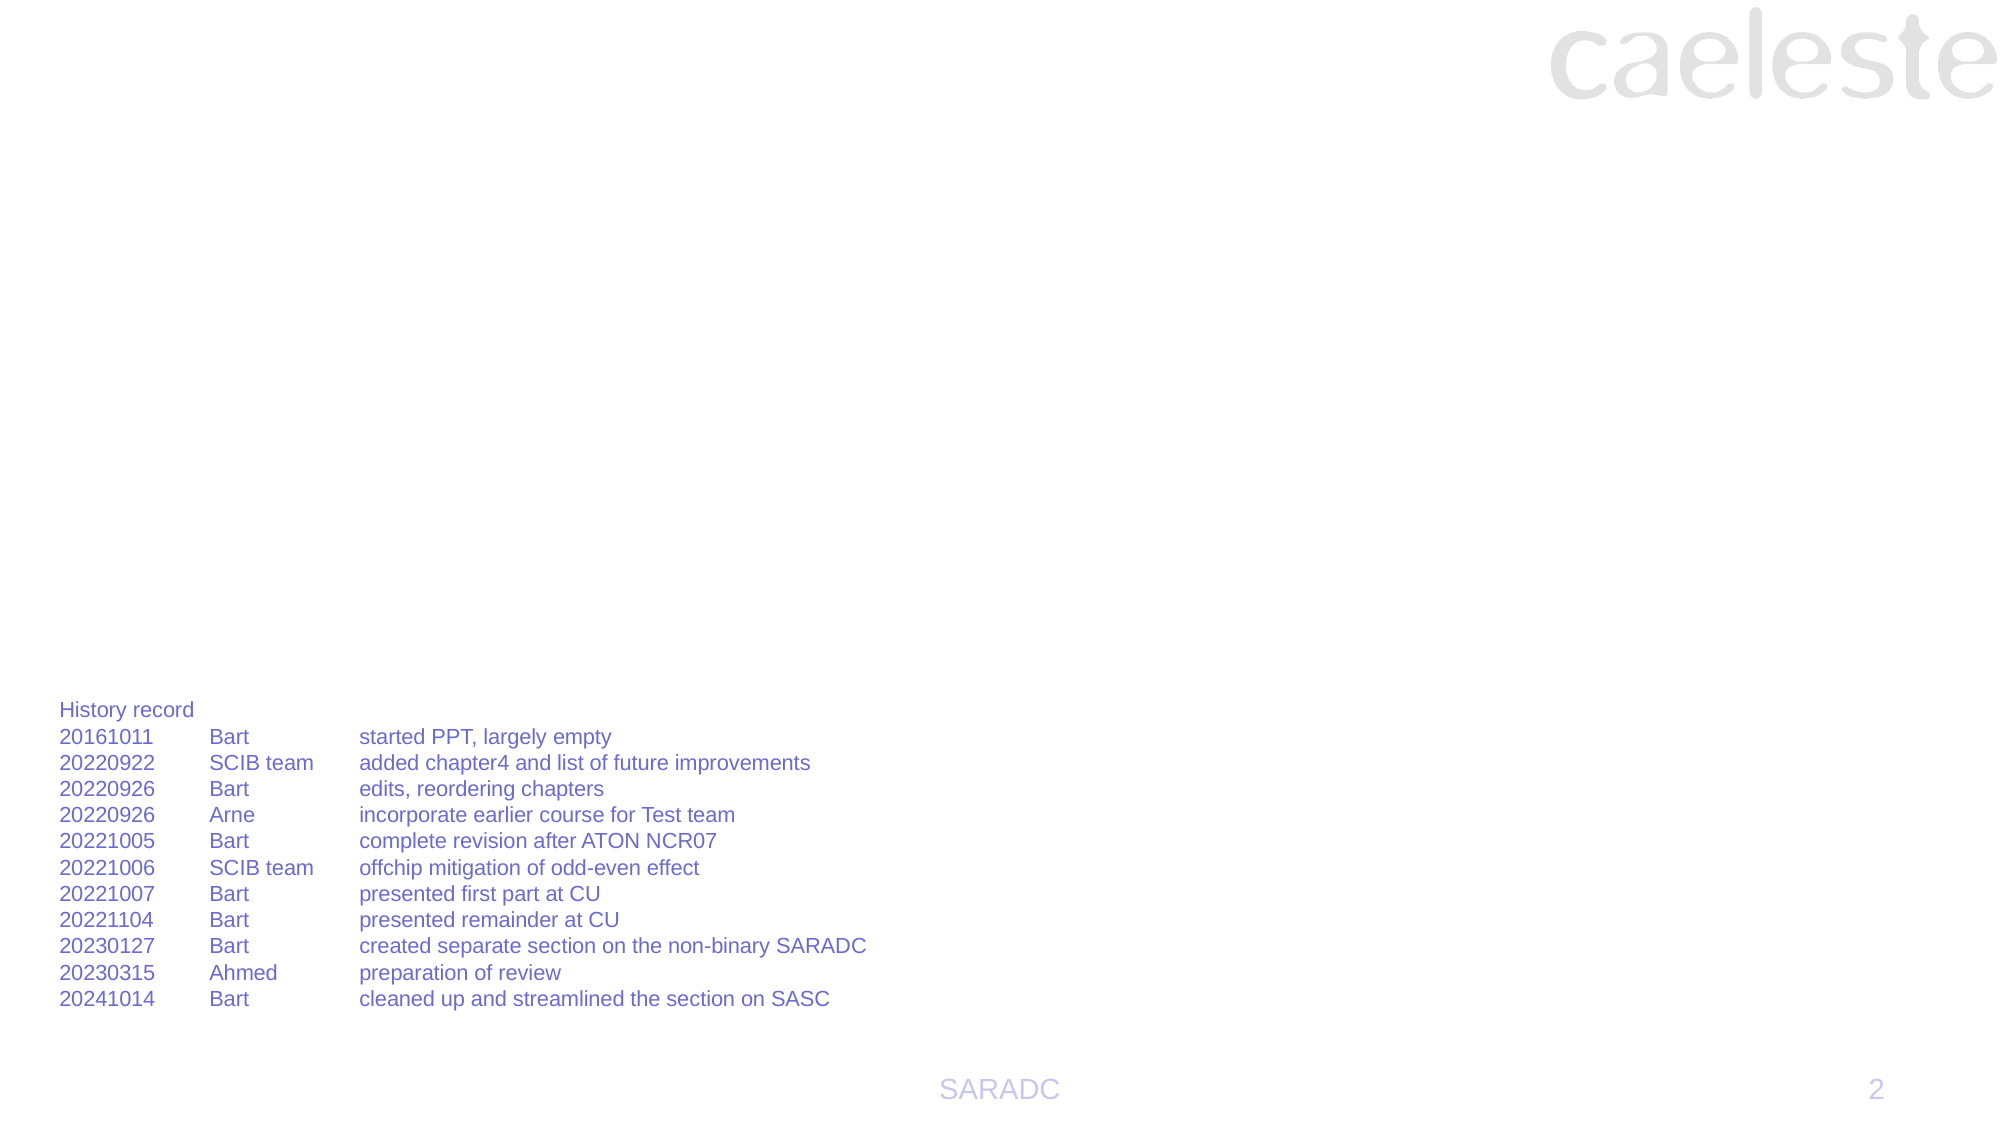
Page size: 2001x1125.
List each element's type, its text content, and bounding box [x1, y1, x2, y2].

footer SARADC [616, 1062, 1384, 1125]
text_box History record 20161011 Bart started PPT, largely empty 20220922 SCIB team added chapter4 and list of future improvements 20220926 Bart edits, reordering chapters 20220926 Arne incorporate earlier course for Test team 20221005 Bart complete revision after ATON NCR07 20221006 SCIB team offchip mitigation of odd-even effect 20221007 Bart presented first part at CU 20221104 Bart presented remainder at CU 20230127 Bart created separate section on the non-binary SARADC 20230315 Ahmed preparation of review 20241014 Bart cleaned up and streamlined the section on SASC [44, 688, 883, 1019]
slide_number 2 [1433, 1062, 1901, 1125]
